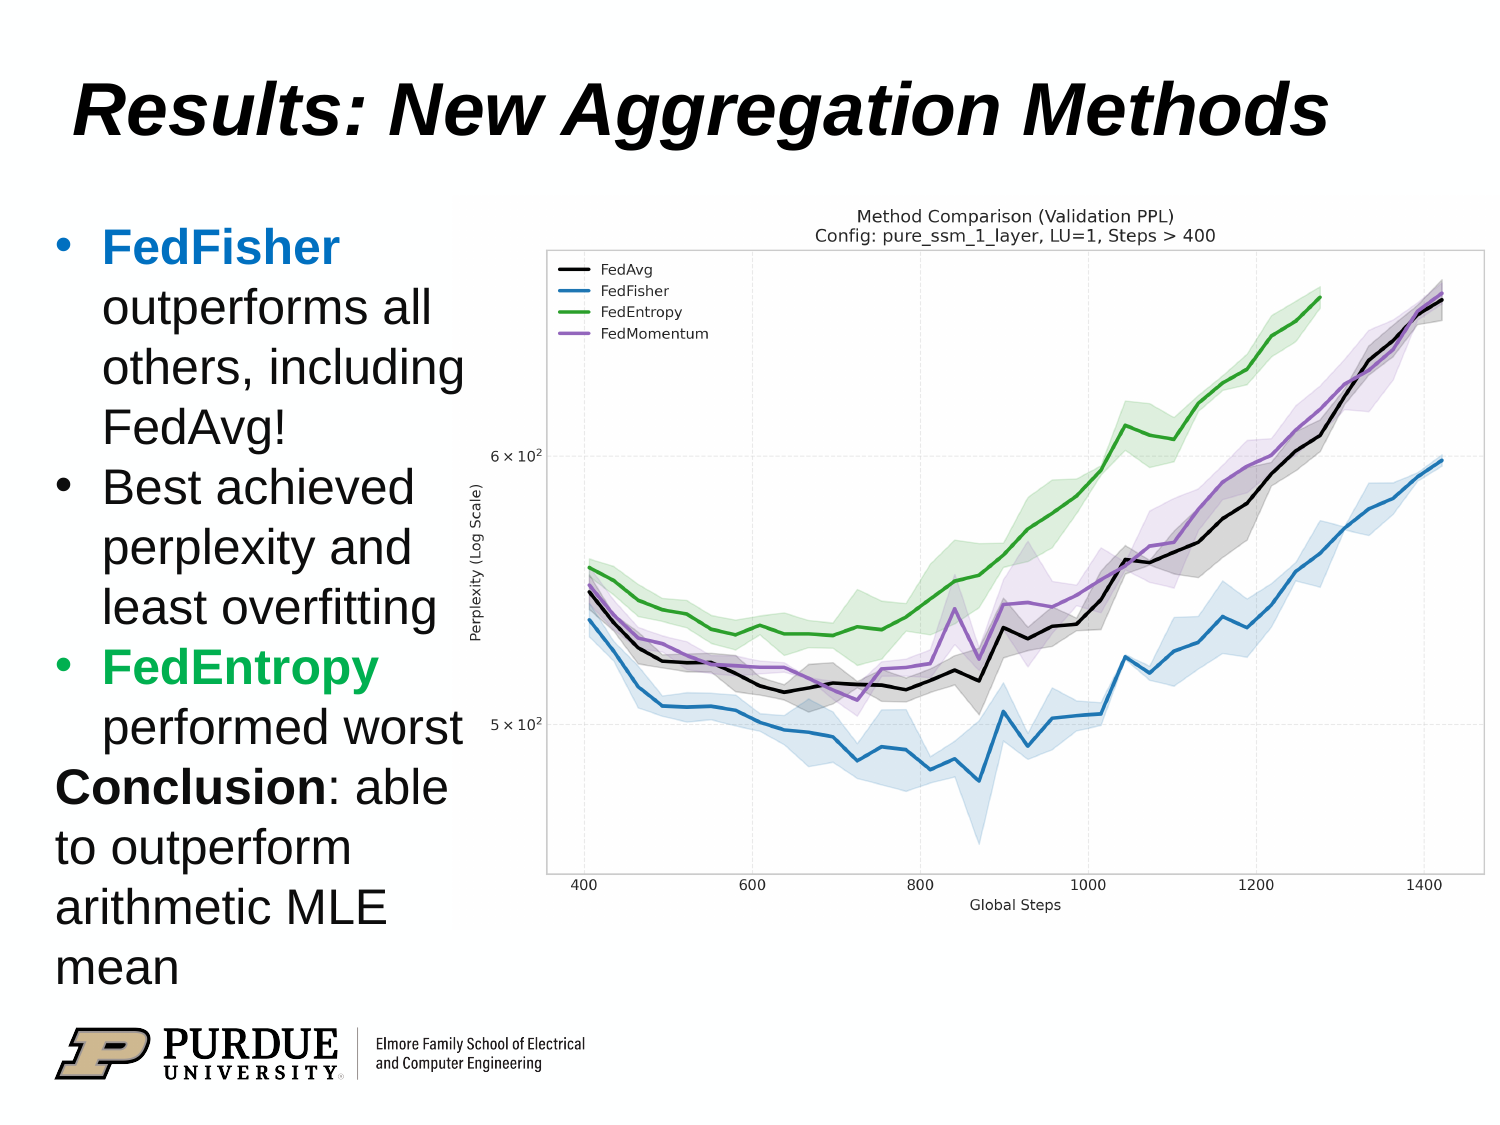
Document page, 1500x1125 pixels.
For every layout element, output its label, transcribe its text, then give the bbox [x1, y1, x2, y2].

picture [452, 195, 1500, 930]
title Results: New Aggregation Methods [57, 63, 1444, 160]
picture [54, 1025, 593, 1083]
text_box FedFisher outperforms all others, including FedAvg! Best achieved perplexity and least overfitting FedEntropy performed worst Conclusion: able to outperform arithmetic MLE mean [40, 206, 496, 1002]
